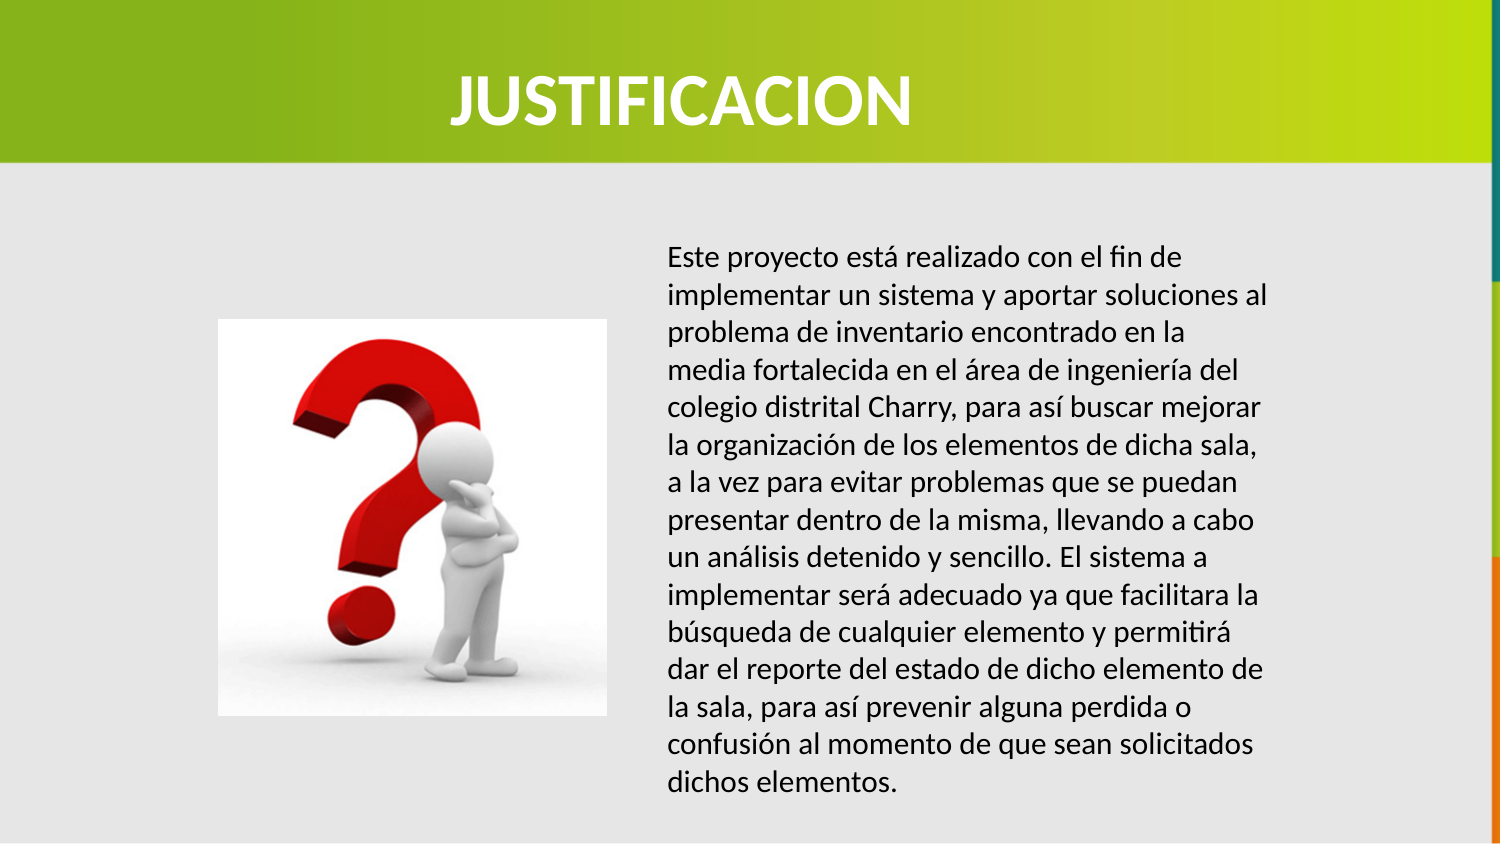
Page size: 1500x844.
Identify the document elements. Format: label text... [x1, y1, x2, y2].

picture [0, 0, 1500, 844]
text_box Este proyecto está realizado con el fin de implementar un sistema y aportar soluciones al problema de inventario encontrado en la media fortalecida en el área de ingeniería del colegio distrital Charry, para así buscar mejorar la organización de los elementos de dicha sala, a la vez para evitar problemas que se puedan presentar dentro de la misma, llevando a cabo un análisis detenido y sencillo. El sistema a implementar será adecuado ya que facilitara la búsqueda de cualquier elemento y permitirá dar el reporte del estado de dicho elemento de la sala, para así prevenir alguna perdida o confusión al momento de que sean solicitados dichos elementos. [655, 231, 1282, 804]
text_box JUSTIFICACION [258, 42, 1107, 148]
